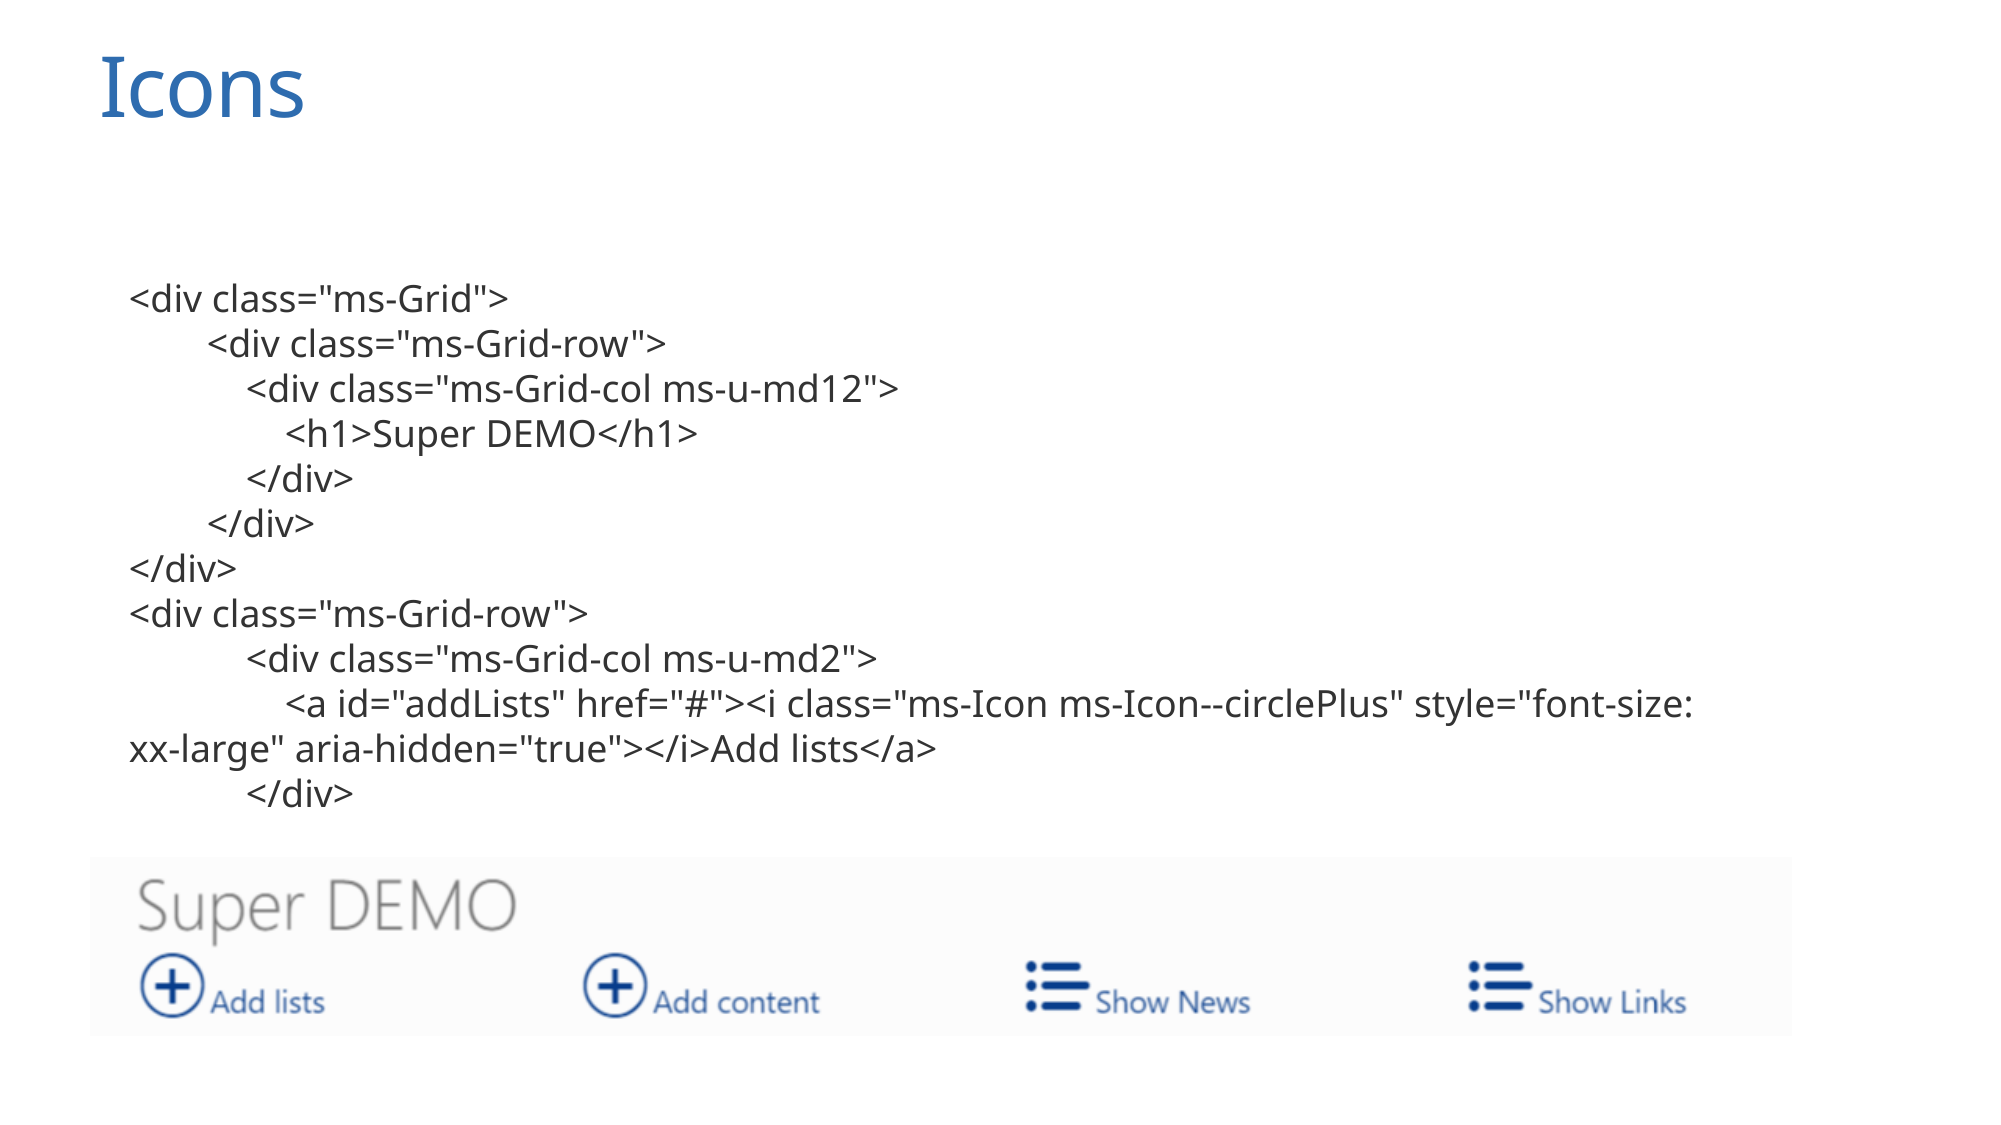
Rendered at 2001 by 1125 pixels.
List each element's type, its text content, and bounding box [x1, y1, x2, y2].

text_box Icons [85, 37, 1915, 161]
picture [90, 857, 1793, 1037]
text_box <div class="ms-Grid"> <div class="ms-Grid-row"> <div class="ms-Grid-col ms-u-md12"> <h1>Super DEMO</h1> </div> </div> </div> <div class="ms-Grid-row"> <div class="ms-Grid-col ms-u-md2"> <a id="addLists" href="#"><i class="ms-Icon ms-Icon--circlePlus" style="font-size: xx-large" aria-hidden="true"></i>Add lists</a> </div> [114, 267, 1745, 822]
